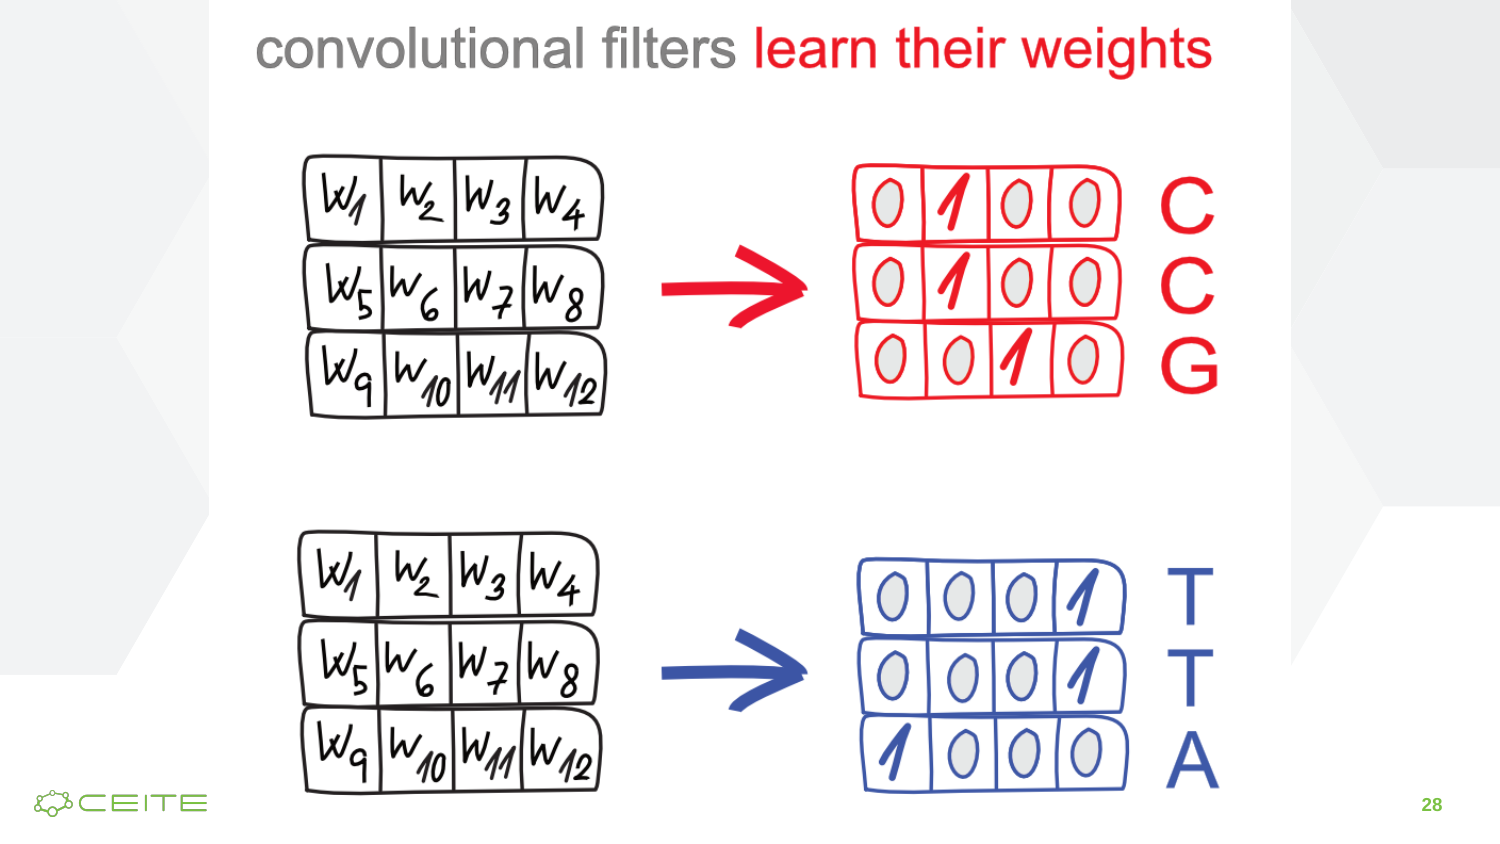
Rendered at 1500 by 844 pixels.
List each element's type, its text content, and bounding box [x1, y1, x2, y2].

slide_number ‹#› [1380, 788, 1443, 815]
picture [34, 0, 1291, 844]
